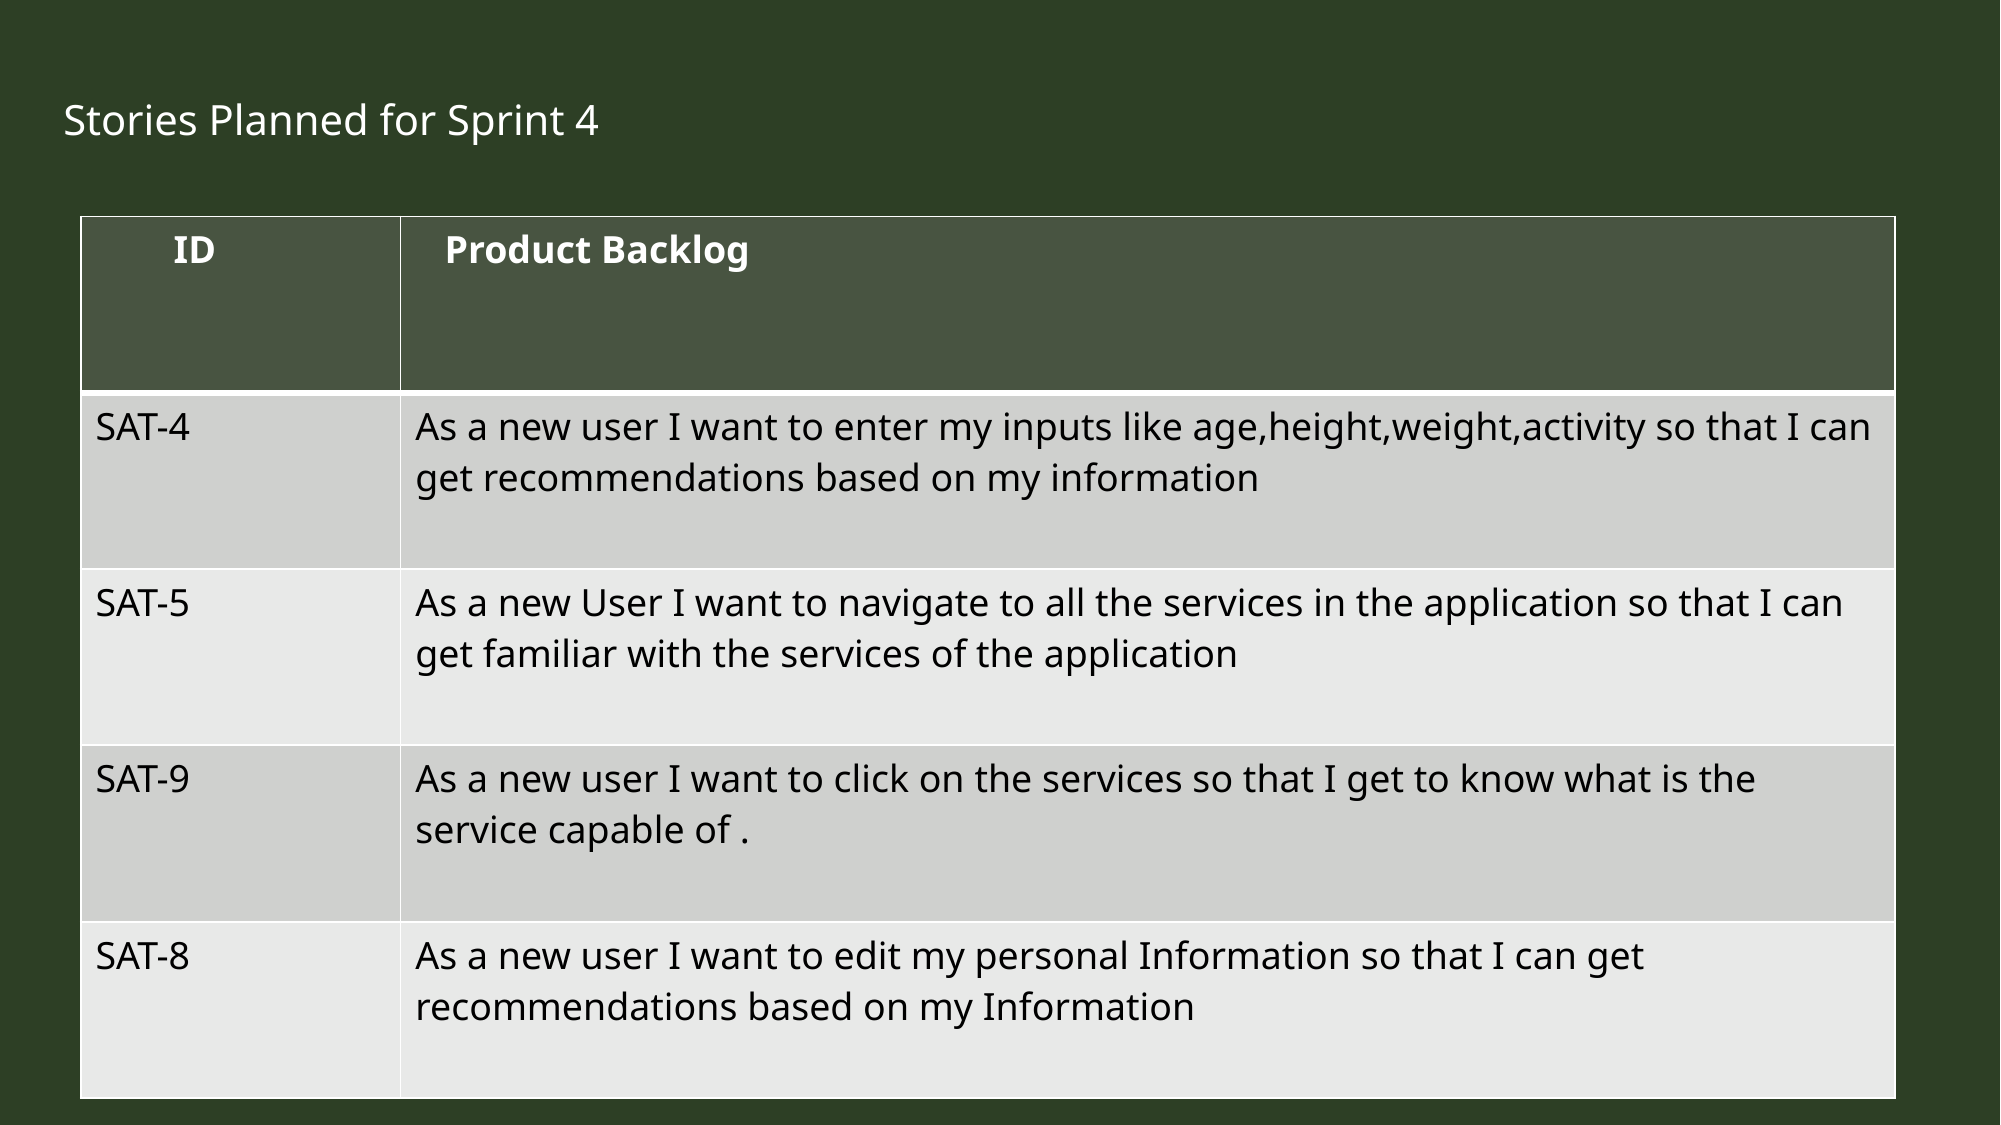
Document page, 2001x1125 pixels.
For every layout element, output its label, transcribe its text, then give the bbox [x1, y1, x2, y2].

table_cell As a new user I want to edit my personal Information so that I can get recommendations based on my Information [401, 923, 1894, 1097]
table_cell SAT-4 [82, 396, 400, 568]
text_box Stories Planned for Sprint 4 [48, 85, 827, 151]
table_header Product Backlog [401, 217, 1894, 390]
table_cell SAT-9 [82, 746, 400, 921]
table_cell As a new User I want to navigate to all the services in the application so that I can get familiar with the services of the application [401, 570, 1894, 744]
table_cell SAT-5 [82, 570, 400, 744]
table_cell As a new user I want to enter my inputs like age,height,weight,activity so that I can get recommendations based on my information [401, 396, 1894, 568]
table_cell As a new user I want to click on the services so that I get to know what is the service capable of . [401, 746, 1894, 921]
table_cell SAT-8 [82, 923, 400, 1097]
table_header ID [82, 217, 400, 390]
